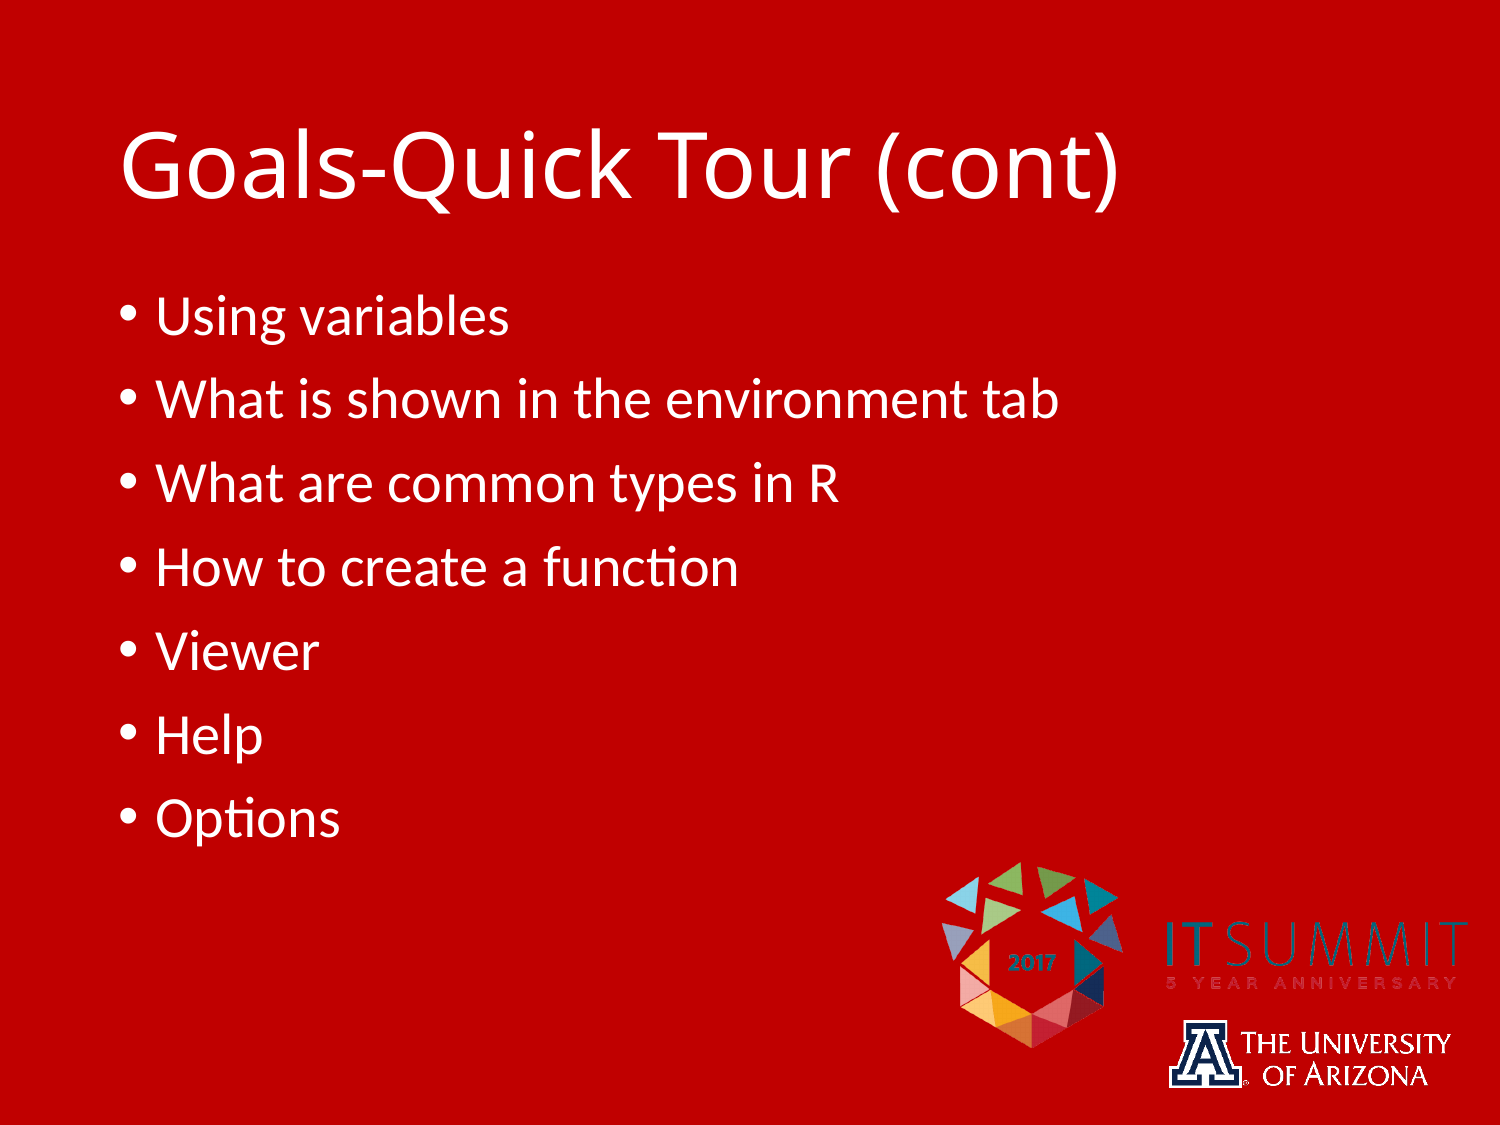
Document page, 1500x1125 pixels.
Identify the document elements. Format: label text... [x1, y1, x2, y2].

list Using variables What is shown in the environment tab What are common types in R How to create a function Viewer Help Options [103, 277, 1397, 992]
title Goals-Quick Tour (cont) [103, 59, 1397, 277]
picture [933, 858, 1476, 1088]
